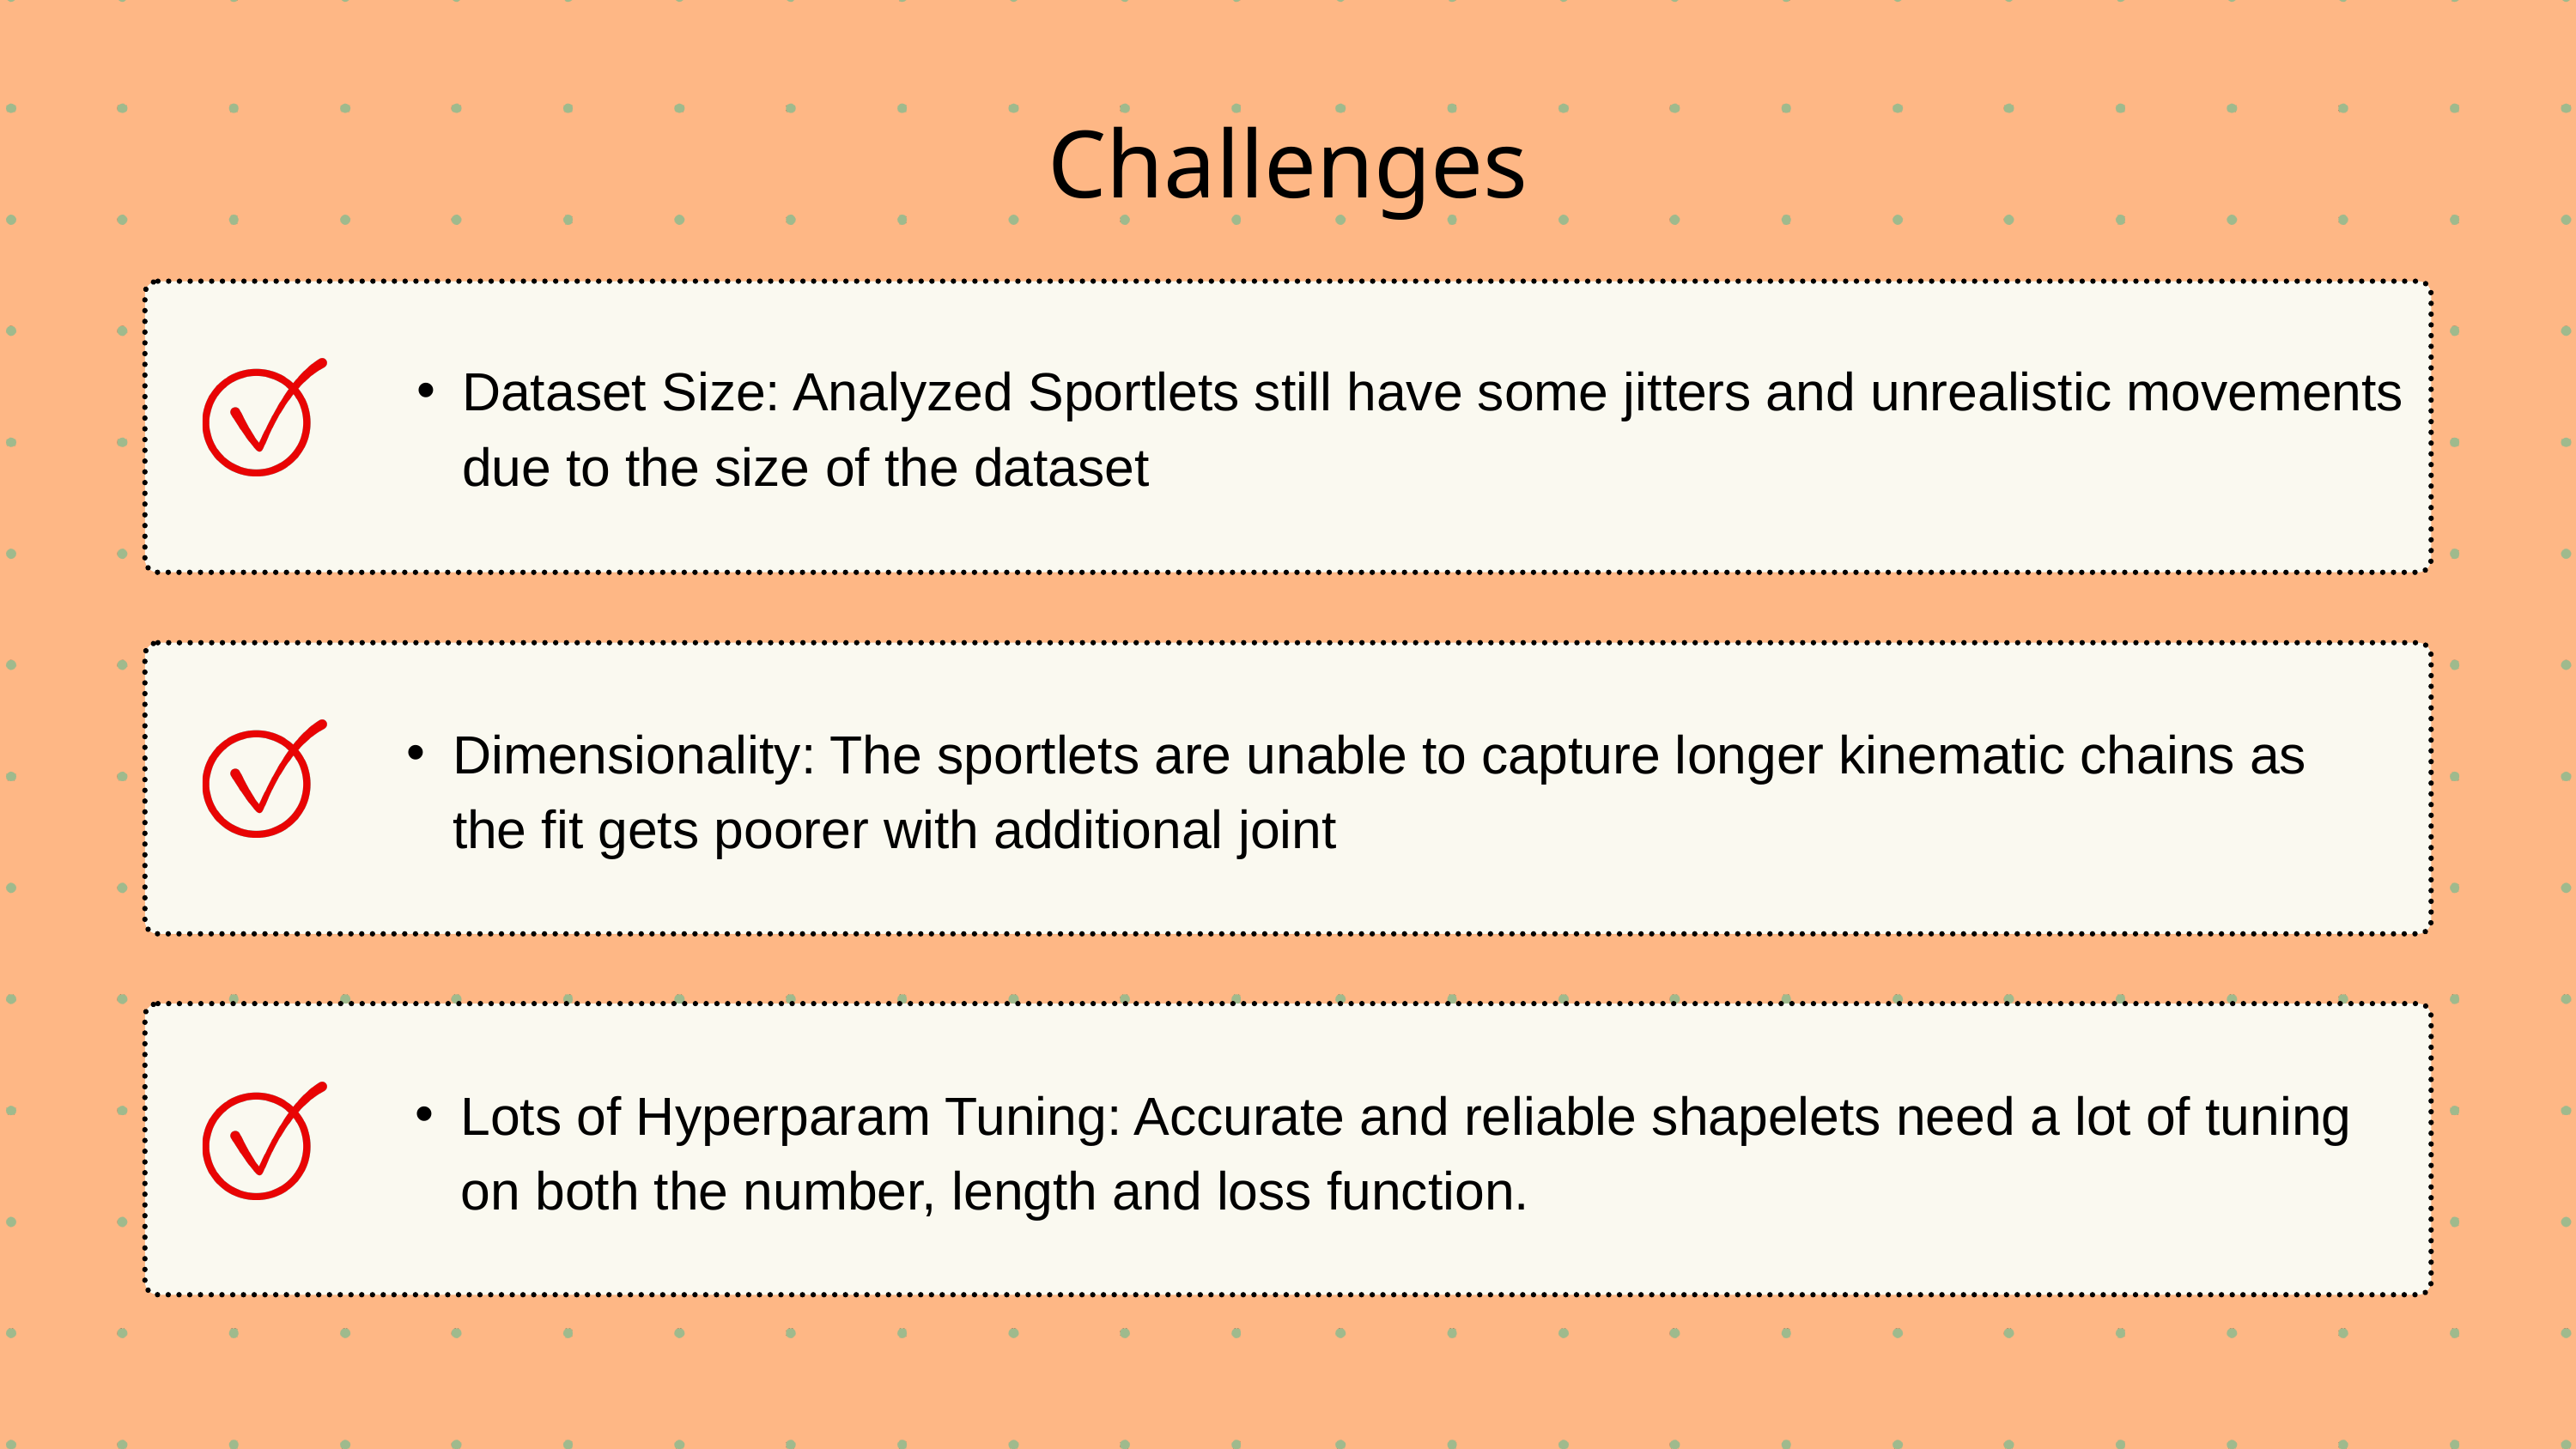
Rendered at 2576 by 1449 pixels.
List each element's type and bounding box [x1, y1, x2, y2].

text_box [0, 0, 2576, 1449]
text_box [144, 1003, 2432, 1295]
text_box [144, 281, 2432, 573]
text_box [144, 642, 2432, 935]
